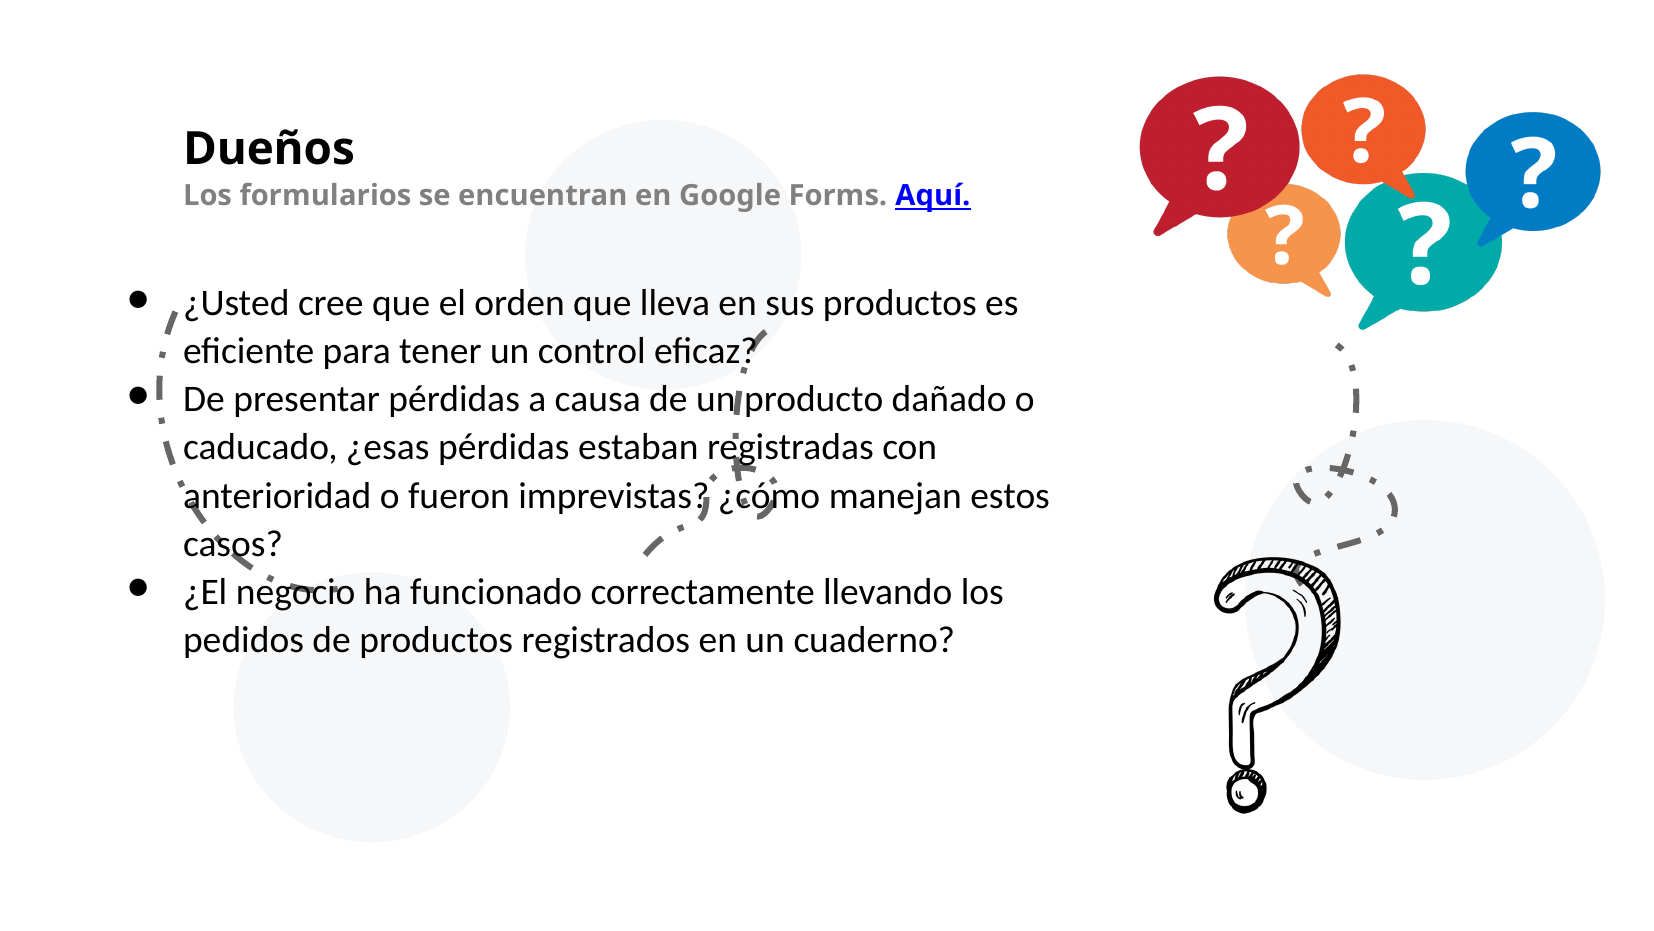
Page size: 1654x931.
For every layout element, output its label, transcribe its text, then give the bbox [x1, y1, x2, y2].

text_box [217, 107, 1076, 174]
picture [1136, 58, 1608, 339]
text_box Dueños Los formularios se encuentran en Google Forms. Aquí. ¿Usted cree que el orden que lleva en sus productos es eficiente para tener un control eficaz? De presentar pérdidas a causa de un producto dañado o caducado, ¿esas pérdidas estaban registradas con anterioridad o fueron imprevistas? ¿cómo manejan estos casos? ¿El negocio ha funcionado correctamente llevando los pedidos de productos registrados en un cuaderno? [93, 99, 1076, 676]
picture [1136, 544, 1417, 825]
